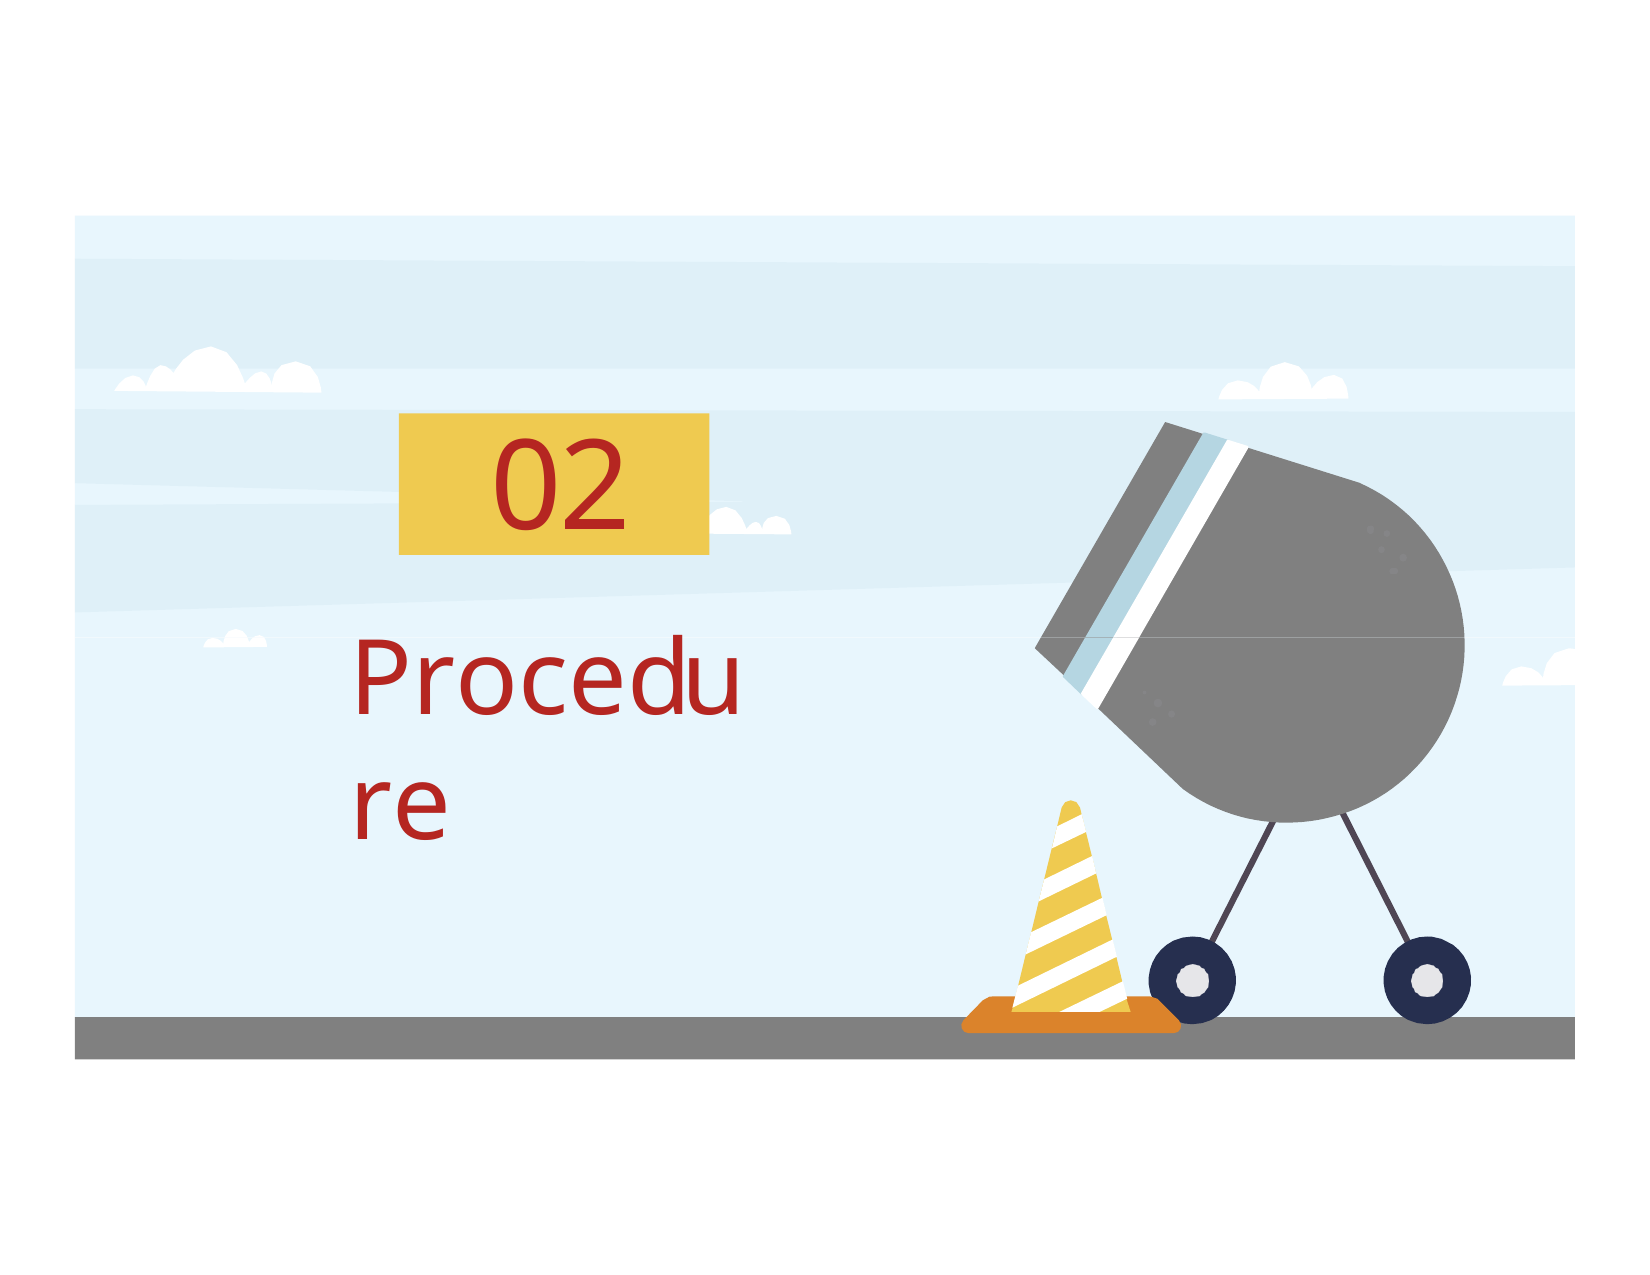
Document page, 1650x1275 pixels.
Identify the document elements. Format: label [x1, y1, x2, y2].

text_box [961, 637, 1472, 1034]
text_box [74, 421, 1576, 1060]
text_box [74, 215, 1576, 421]
